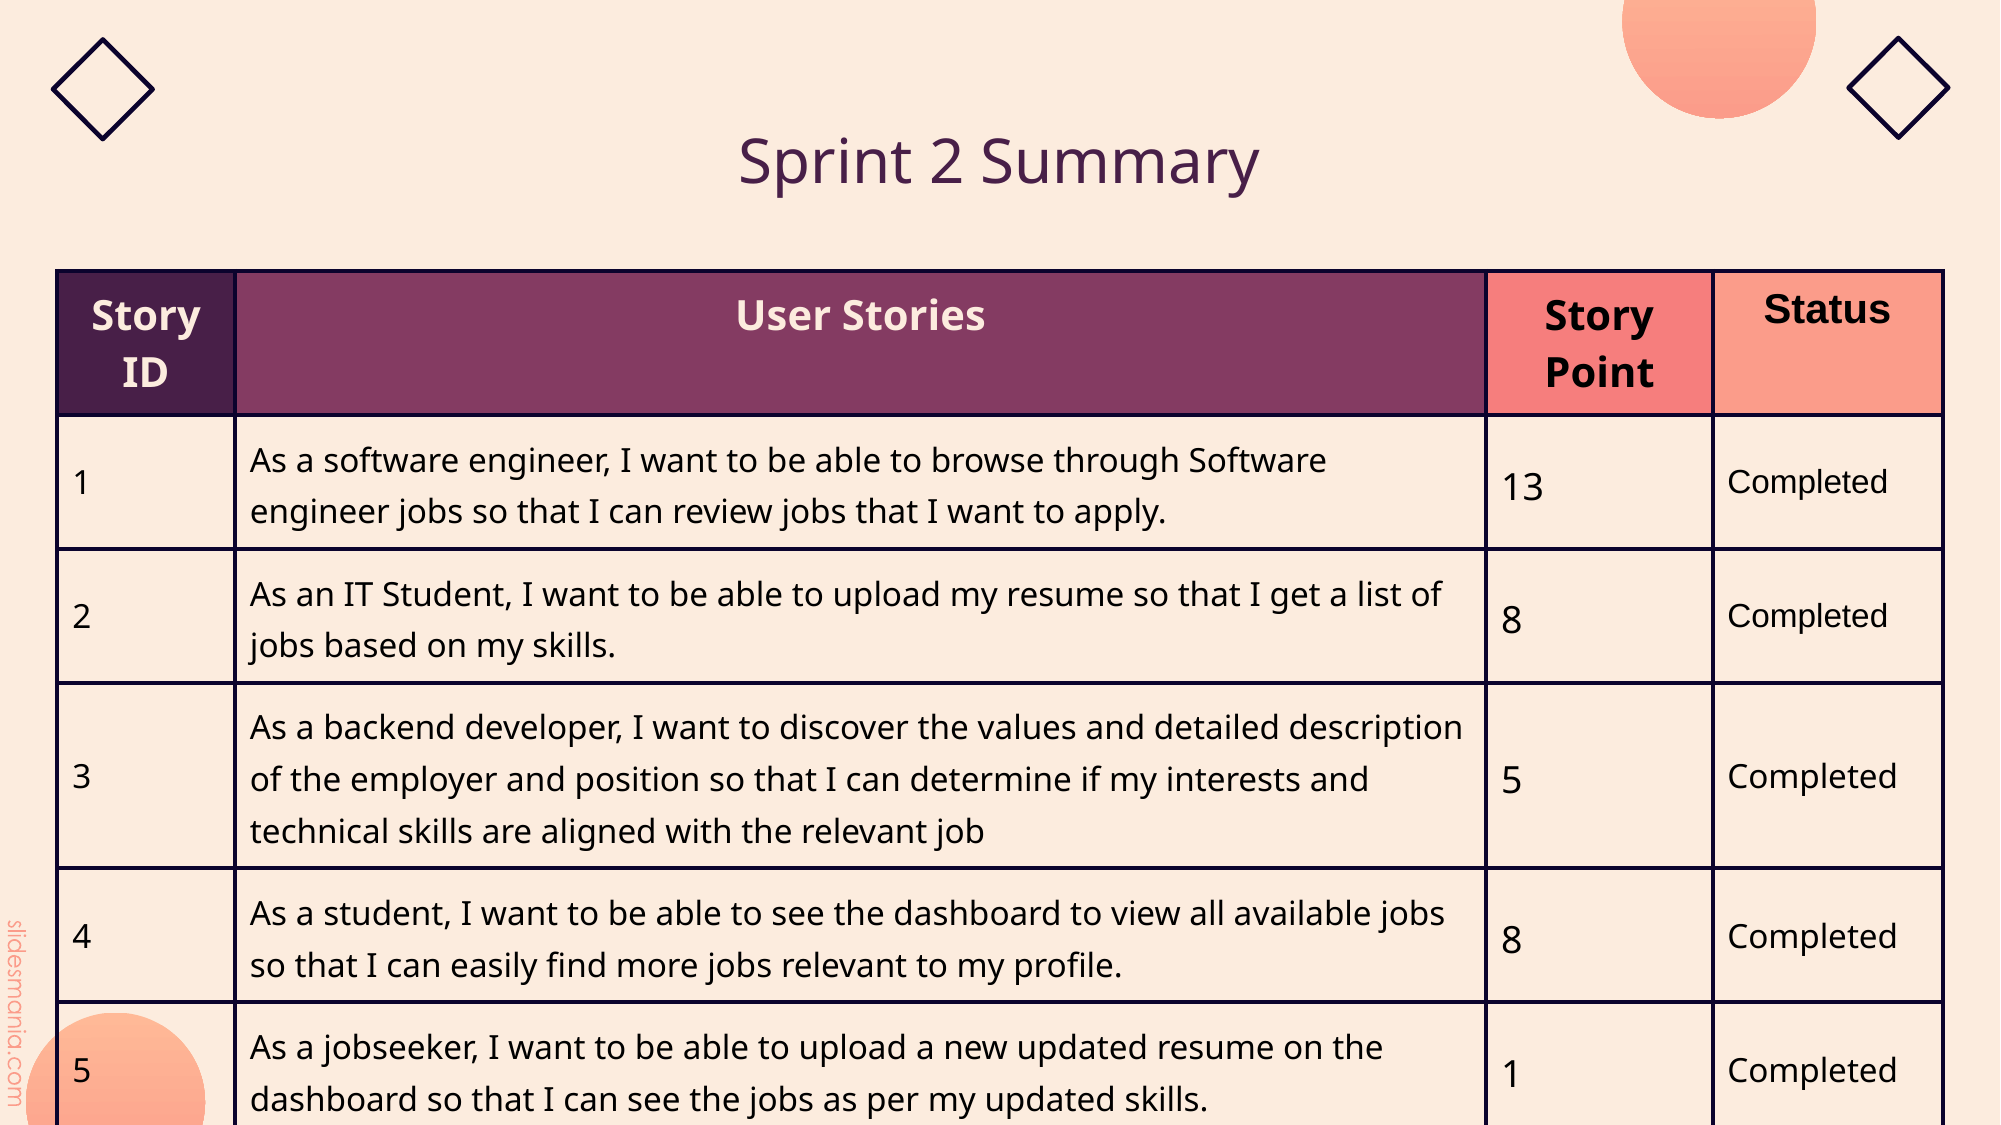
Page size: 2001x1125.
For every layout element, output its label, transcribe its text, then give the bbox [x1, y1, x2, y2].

table_cell 8 [1488, 870, 1711, 1000]
table_cell Completed [1715, 551, 1941, 681]
table_cell 1 [1488, 1004, 1711, 1125]
table_cell Completed [1715, 870, 1941, 1000]
table_cell 8 [1488, 551, 1711, 681]
table_cell 1 [59, 417, 233, 547]
table_cell Completed [1715, 1004, 1941, 1125]
table_cell Completed [1715, 417, 1941, 547]
table_cell 2 [59, 551, 233, 681]
table_cell 5 [59, 1004, 233, 1125]
table_cell As an IT Student, I want to be able to upload my resume so that I get a list of jobs based on my skills. [237, 551, 1484, 681]
table_cell 3 [59, 685, 233, 866]
table_cell 4 [59, 870, 233, 1000]
table_header Status [1715, 273, 1941, 413]
table_header User Stories [237, 273, 1484, 413]
table_cell As a student, I want to be able to see the dashboard to view all available jobs so that I can easily find more jobs relevant to my profile. [237, 870, 1484, 1000]
table_cell As a jobseeker, I want to be able to upload a new updated resume on the dashboard so that I can see the jobs as per my updated skills. [237, 1004, 1484, 1125]
table_header Story Point [1488, 273, 1711, 413]
table_cell As a software engineer, I want to be able to browse through Software engineer jobs so that I can review jobs that I want to apply. [237, 417, 1484, 547]
table_cell 5 [1488, 685, 1711, 866]
table_cell As a backend developer, I want to discover the values and detailed description of the employer and position so that I can determine if my interests and technical skills are aligned with the relevant job [237, 685, 1484, 866]
title Sprint 2 Summary [68, 97, 1932, 223]
table_cell Completed [1715, 685, 1941, 866]
table_header Story ID [59, 273, 233, 413]
table_cell 13 [1488, 417, 1711, 547]
